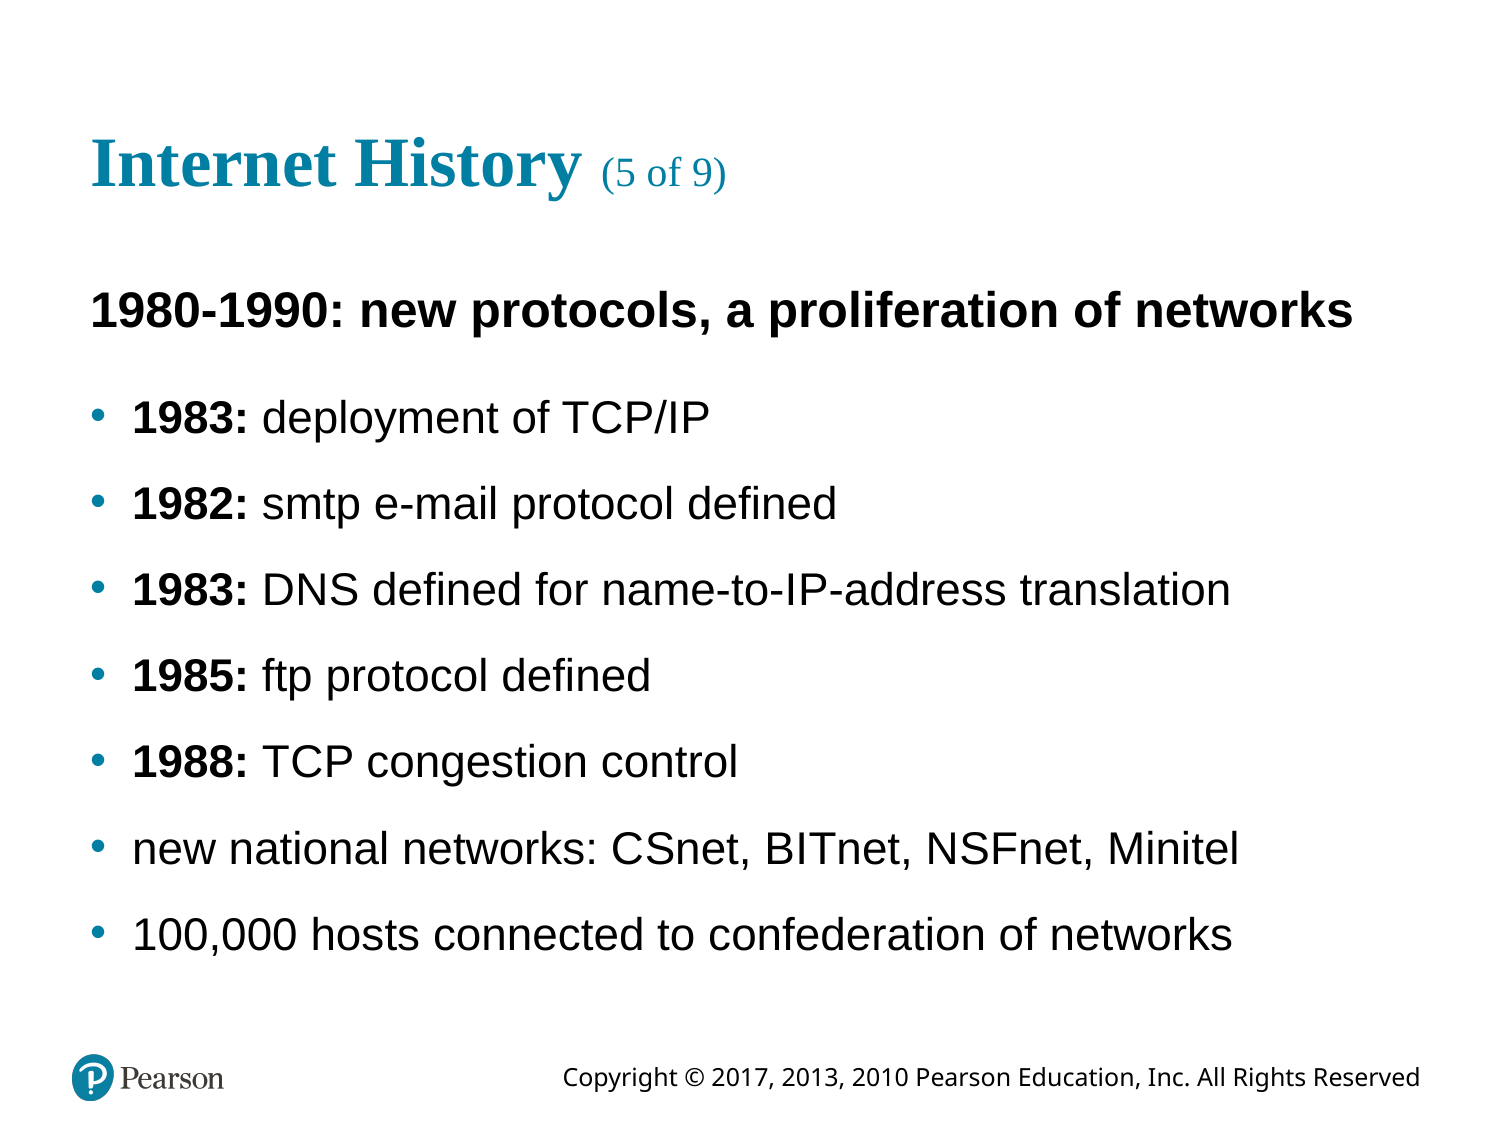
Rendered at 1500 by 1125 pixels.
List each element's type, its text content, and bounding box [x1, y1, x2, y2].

picture [72, 1087, 83, 1101]
picture [98, 1054, 224, 1101]
picture [80, 1063, 106, 1088]
list 1980-1990: new protocols, a proliferation of networks [75, 262, 1425, 370]
list 1983: deployment of T C P/I P 1982: smtp e-mail protocol defined 1983: D N S defined for name-to-I P-address translation 1985: ftp protocol defined 1988: T C P congestion control new national networks: C Snet, B I Tnet, N S Fnet, Minitel 100,000 hosts connected to confederation of networks [75, 372, 1425, 999]
picture [72, 1054, 88, 1070]
title Internet History (5 of 9) [75, 35, 1425, 216]
